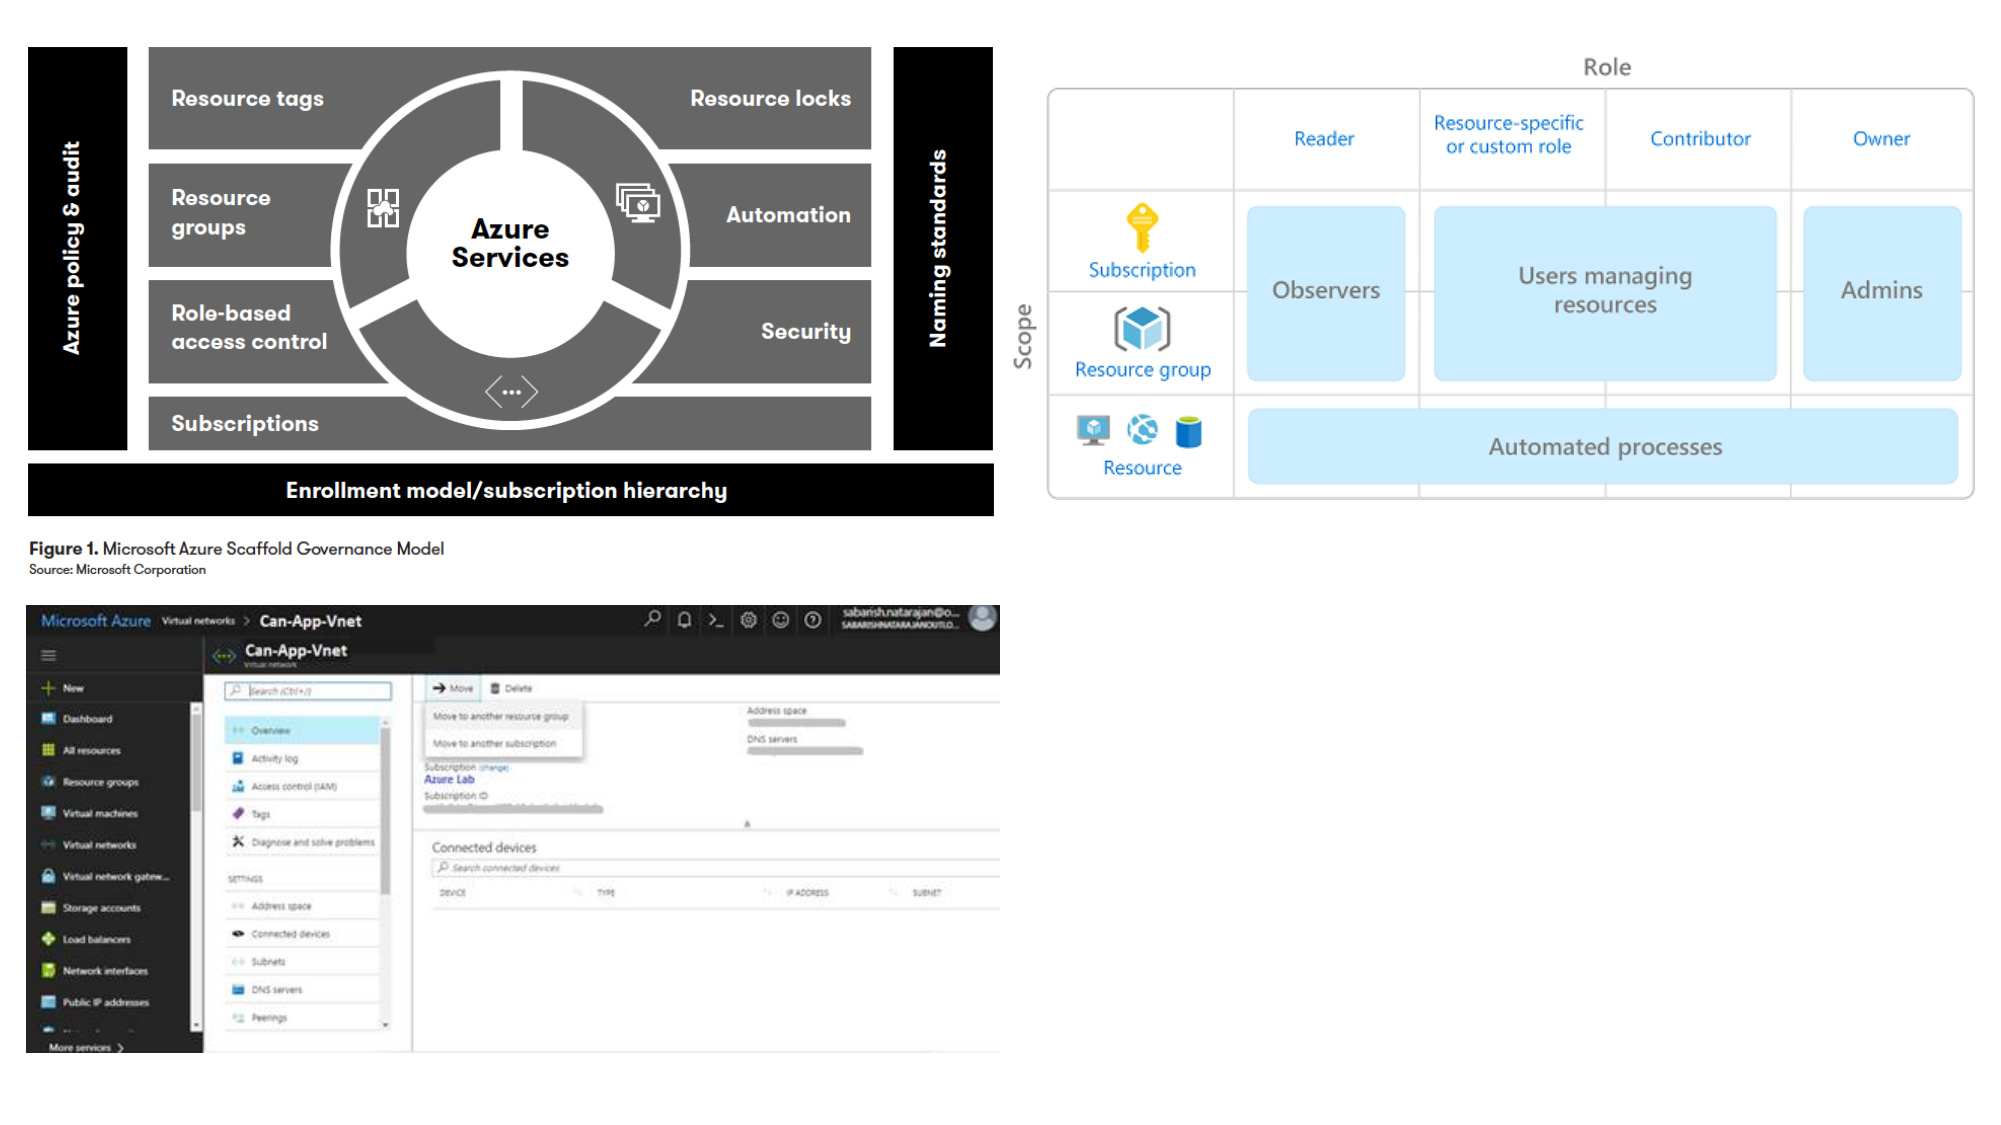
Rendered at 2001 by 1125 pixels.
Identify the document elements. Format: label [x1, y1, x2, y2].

picture [24, 43, 1975, 579]
picture [26, 605, 1000, 1053]
